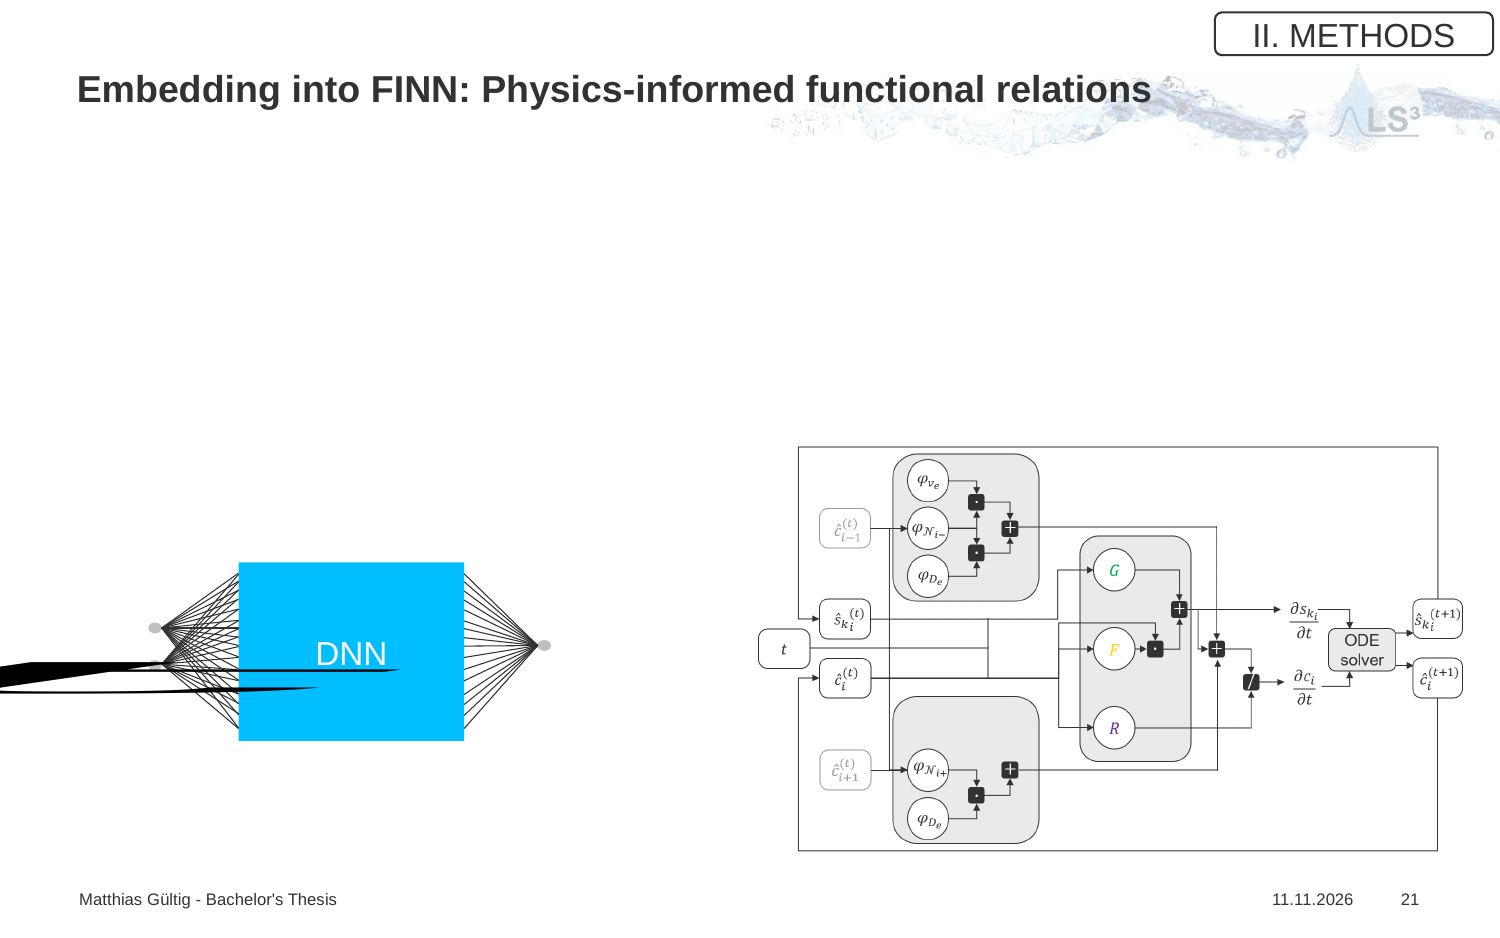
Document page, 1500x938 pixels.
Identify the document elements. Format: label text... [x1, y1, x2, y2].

text_box II. METHODS [1213, 11, 1495, 57]
slide_number 21 [1400, 888, 1438, 910]
picture [749, 442, 1467, 859]
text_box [148, 562, 552, 741]
title Embedding into FINN: Physics-informed functional relations [76, 64, 1424, 111]
footer Matthias Gültig - Bachelor's Thesis [79, 888, 1072, 910]
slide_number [1272, 888, 1360, 910]
